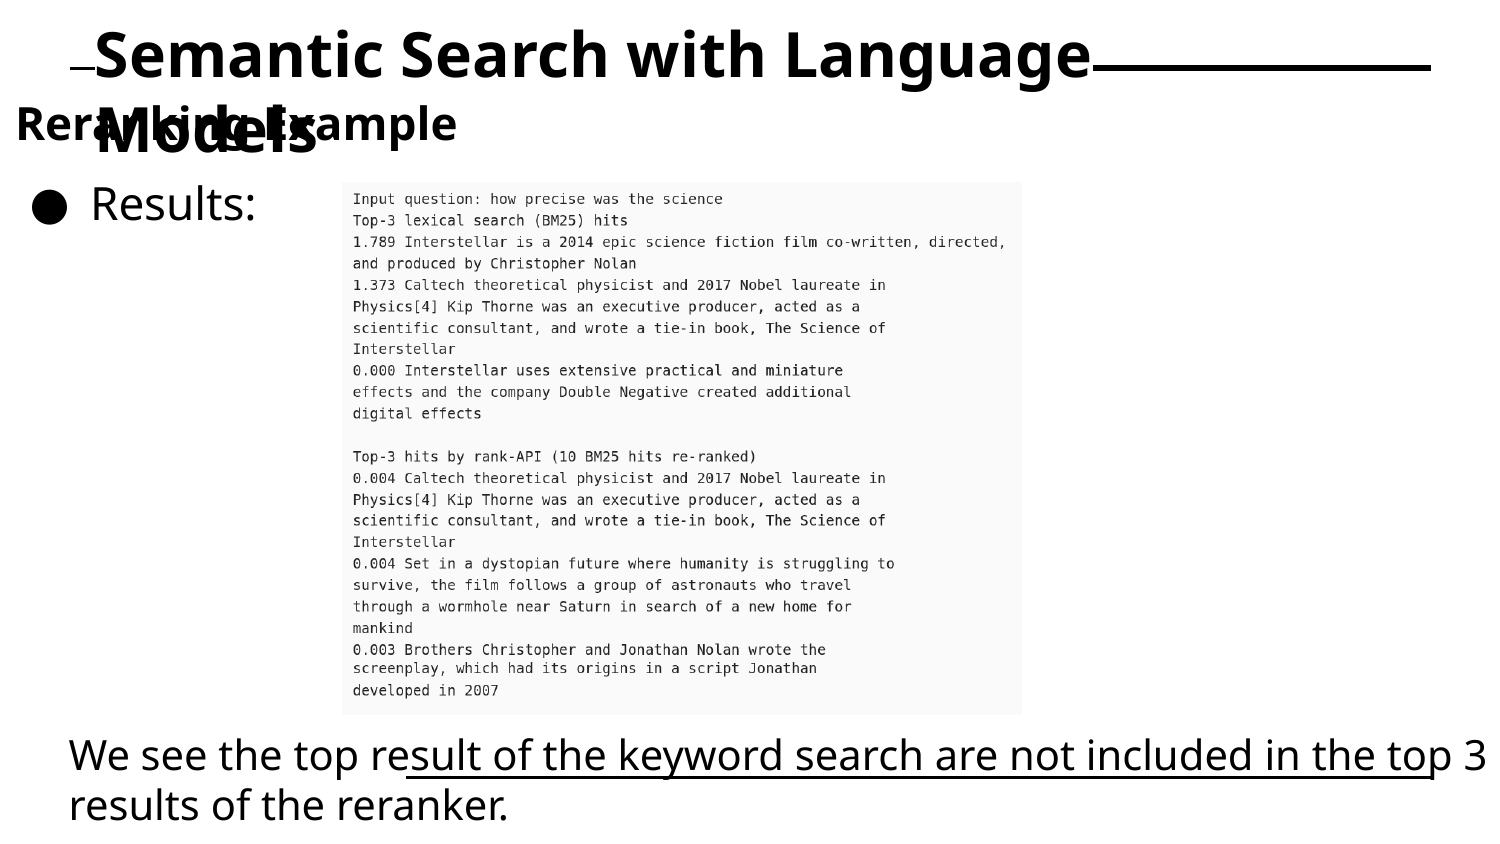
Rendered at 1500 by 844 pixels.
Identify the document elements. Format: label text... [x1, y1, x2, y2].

list Reranking Example Results: [0, 79, 1489, 316]
list We see the top result of the keyword search are not included in the top 3 results of the reranker. [53, 714, 1500, 844]
title Semantic Search with Language Models [79, 0, 1341, 79]
picture [341, 182, 1022, 715]
